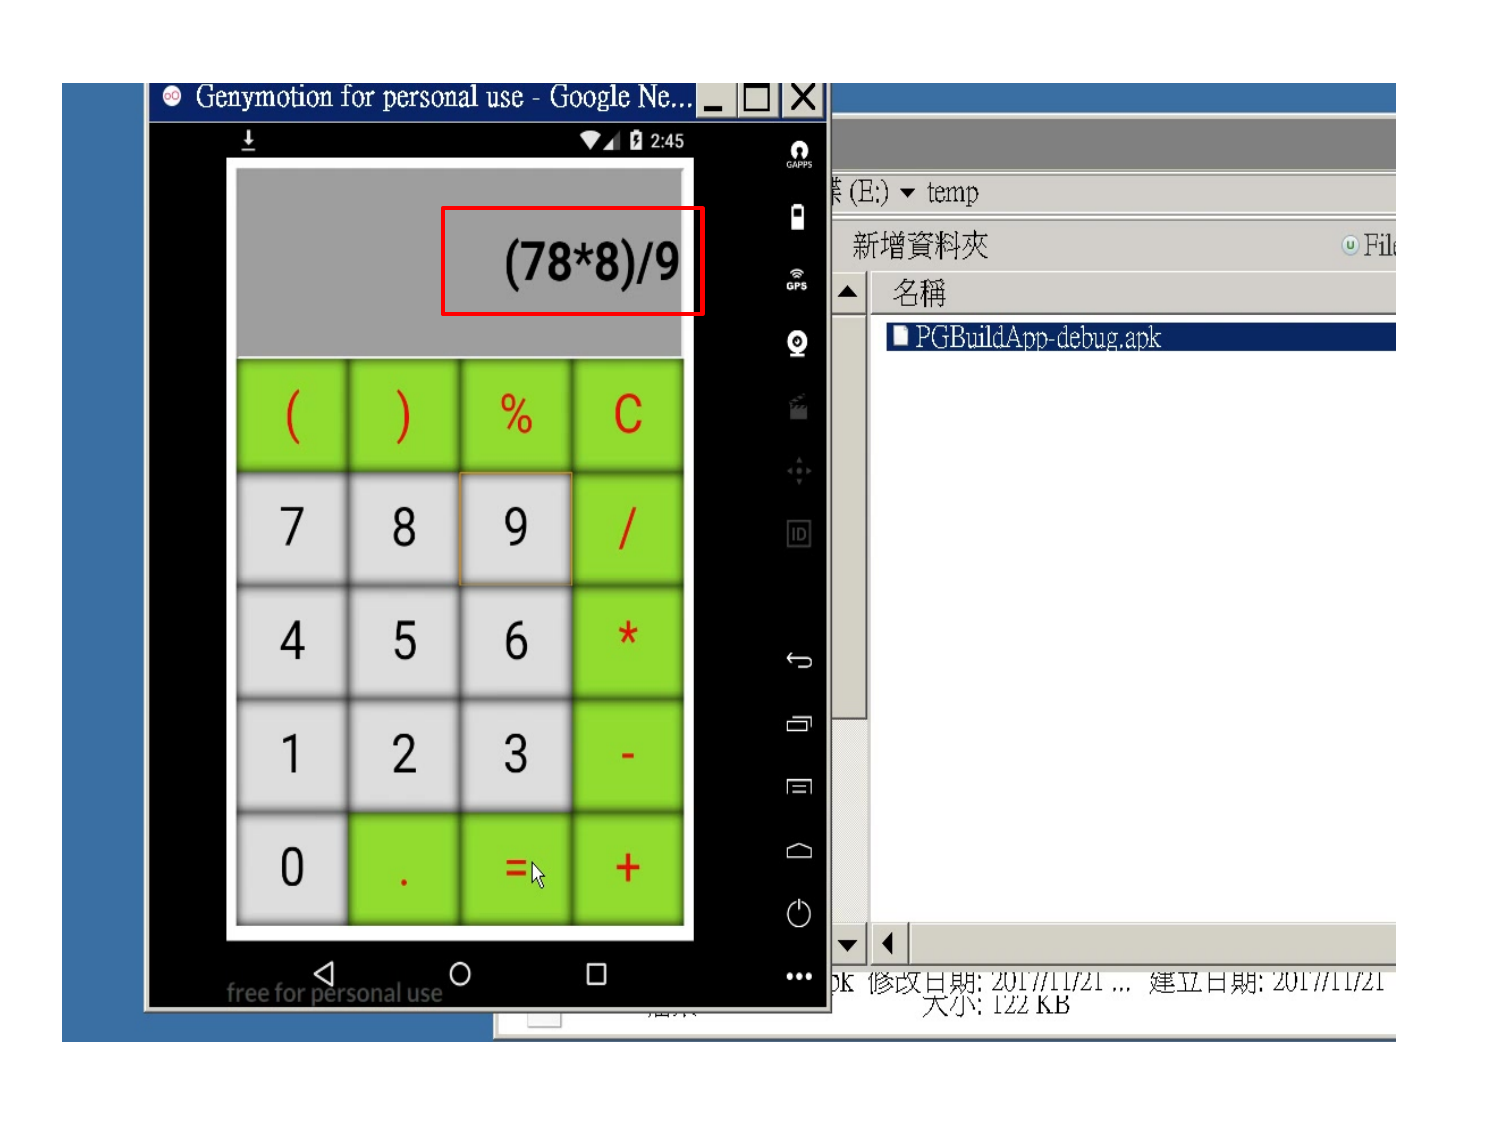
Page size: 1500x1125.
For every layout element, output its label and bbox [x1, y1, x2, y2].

picture [62, 83, 1396, 1042]
